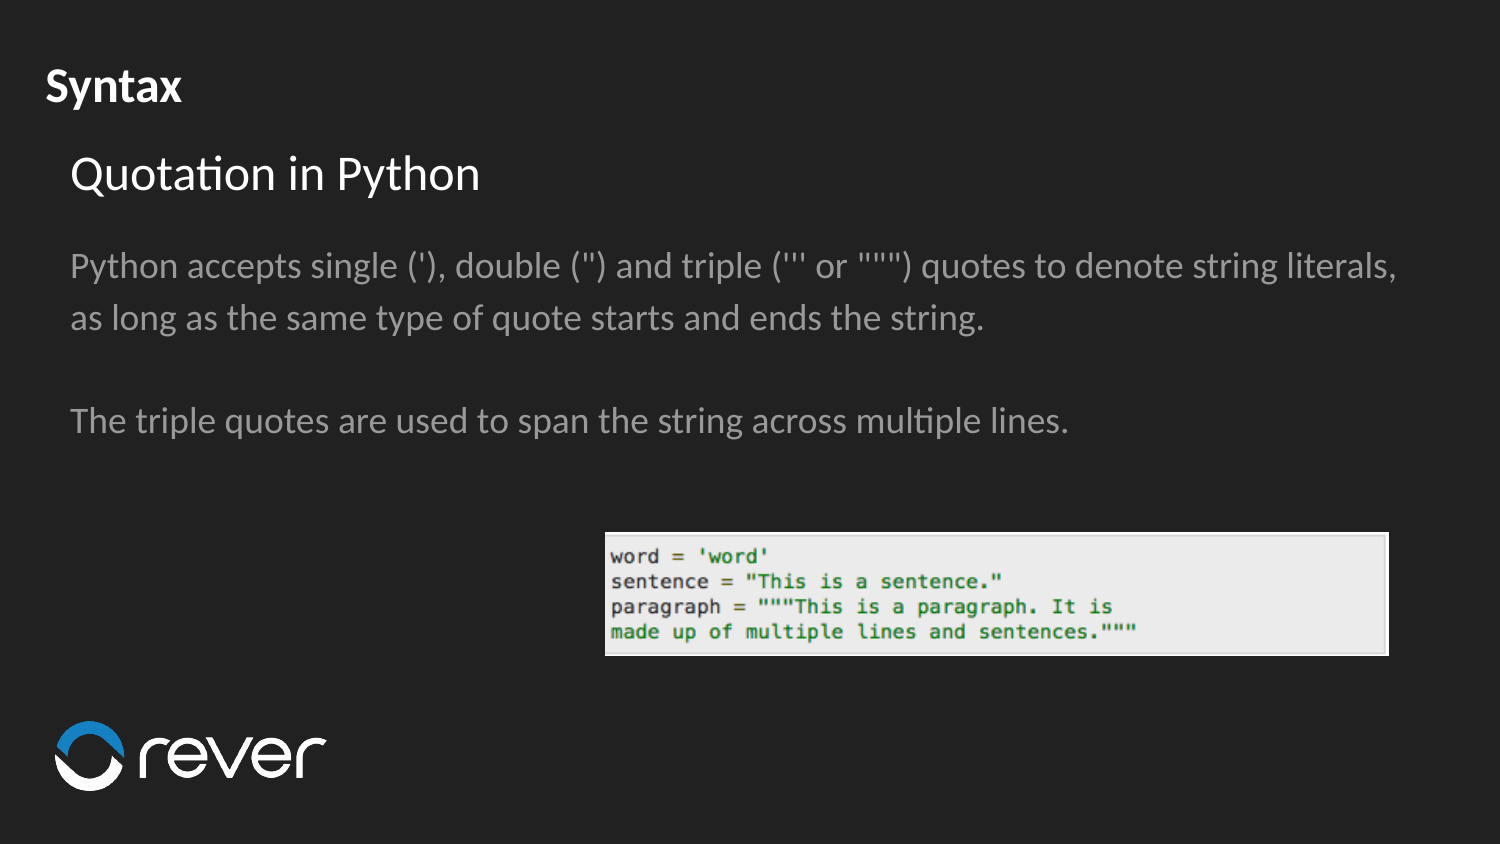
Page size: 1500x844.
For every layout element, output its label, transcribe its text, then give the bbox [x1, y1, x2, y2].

picture [605, 532, 1389, 657]
picture [54, 721, 327, 791]
text_box Syntax [30, 37, 1015, 153]
list Quotation in Python Python accepts single ('), double (") and triple (''' or """) quotes to denote string literals, as long as the same type of quote starts and ends the string. The triple quotes are used to span the string across multiple lines. [55, 116, 1421, 710]
